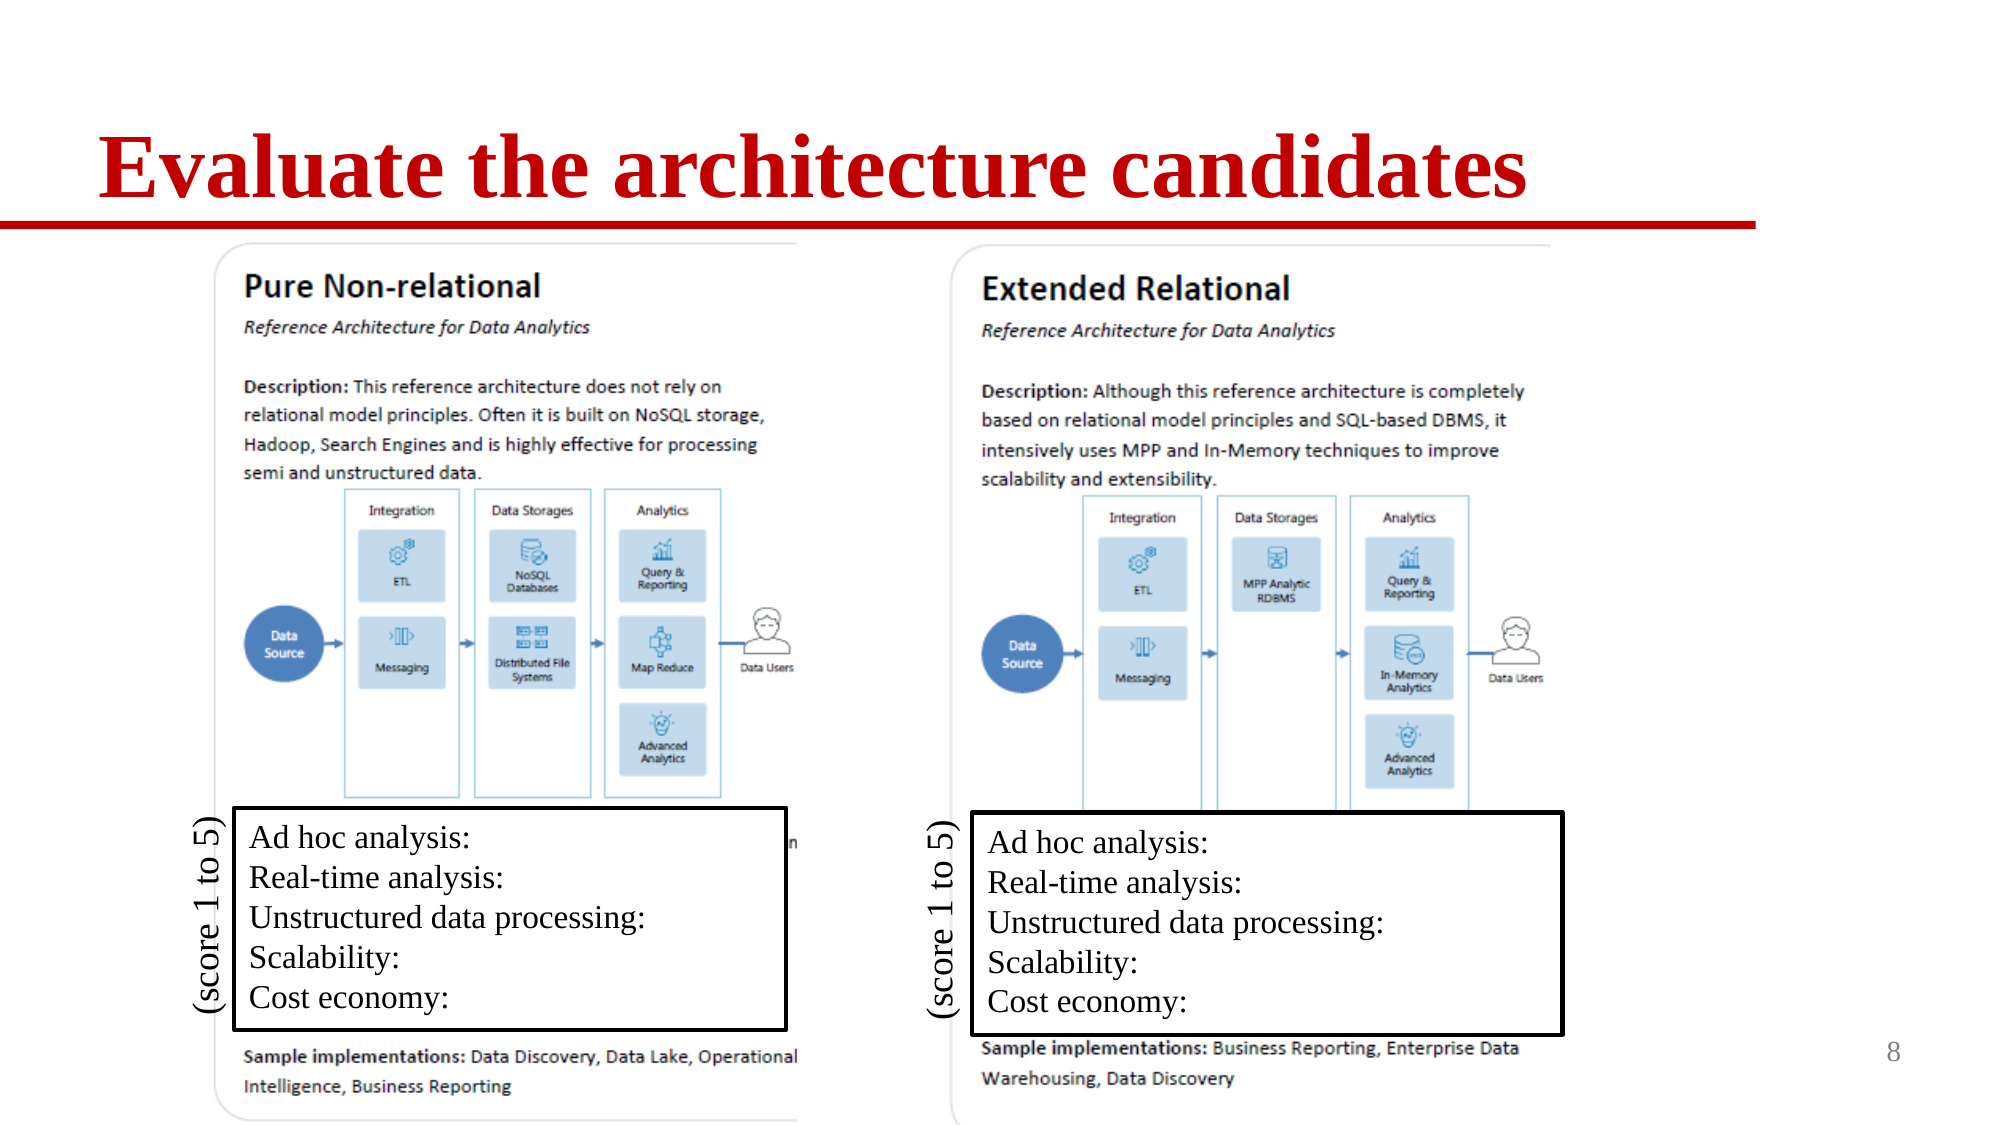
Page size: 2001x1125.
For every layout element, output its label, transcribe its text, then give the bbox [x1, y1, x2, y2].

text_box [173, 779, 787, 1031]
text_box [907, 784, 1563, 1035]
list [196, 232, 798, 1125]
title Evaluate the architecture candidates [83, 43, 1909, 225]
picture [937, 1035, 1551, 1125]
picture [937, 243, 1551, 784]
slide_number 8 [1554, 1012, 1917, 1088]
